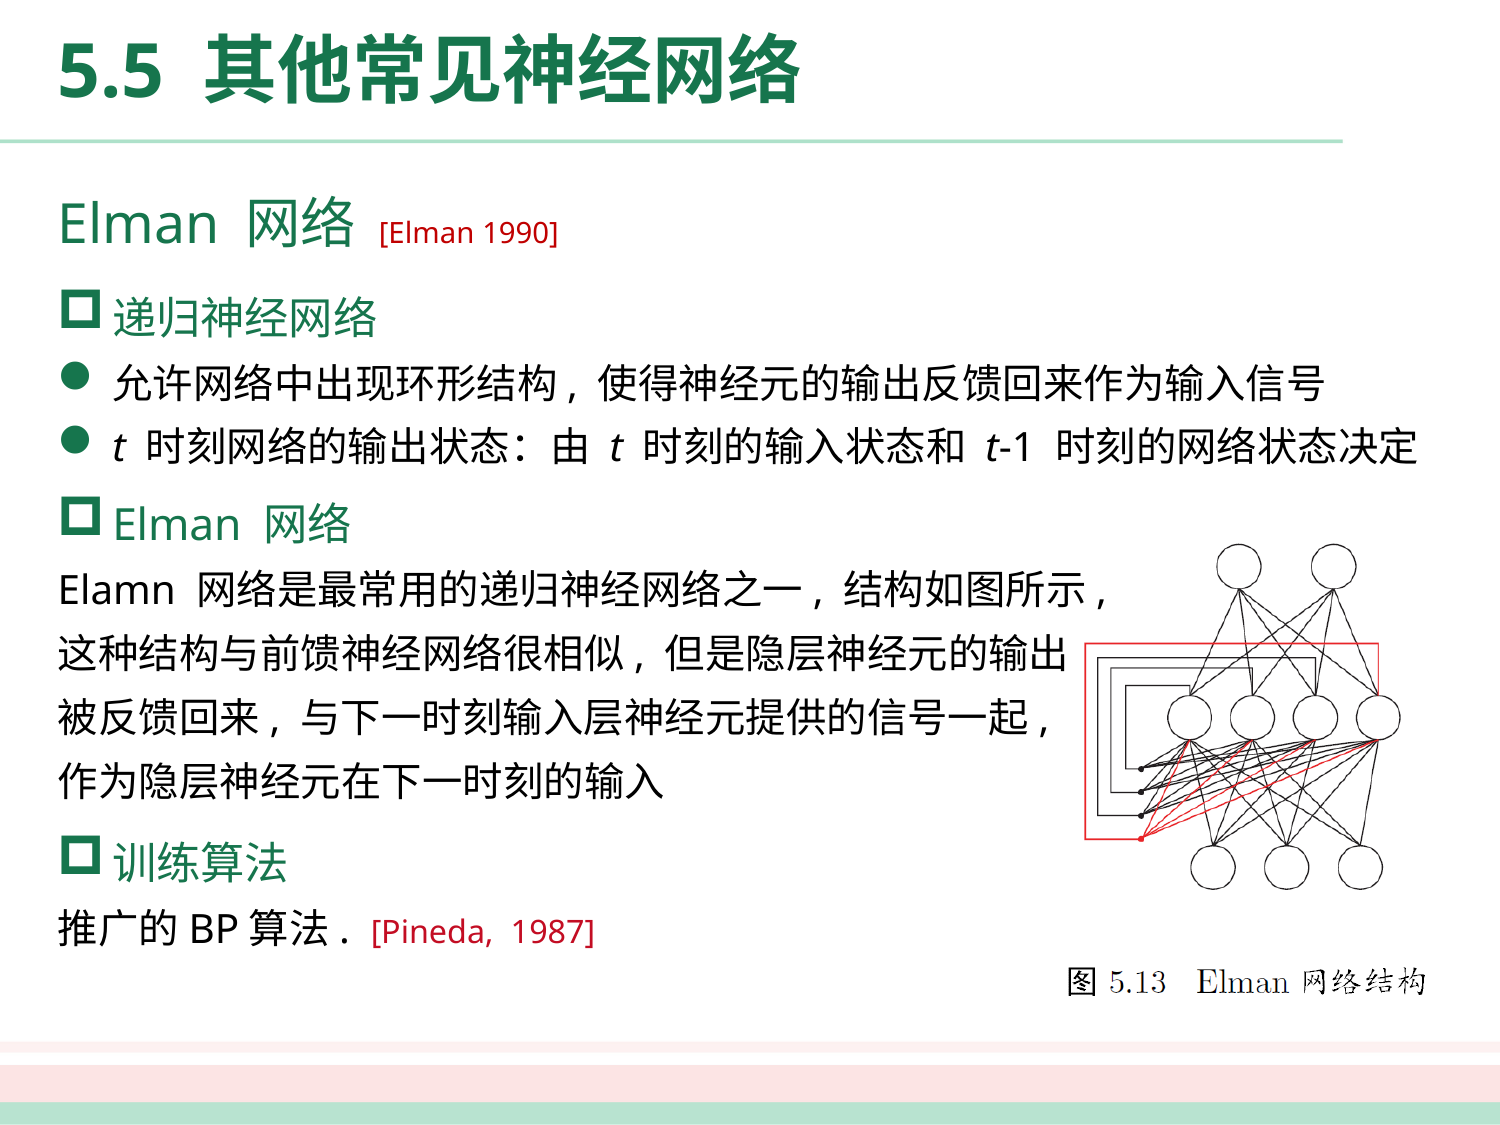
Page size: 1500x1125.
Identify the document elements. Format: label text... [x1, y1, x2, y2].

title 5.5 其他常见神经网络 [42, 8, 1223, 138]
list Elman 网络 [Elman 1990] [42, 188, 1459, 264]
picture [0, 0, 1500, 1125]
list 递归神经网络 允许网络中出现环形结构, 使得神经元的输出反馈回来作为输入信号 t 时刻网络的输出状态：由 t 时刻的输入状态和 t-1 时刻的网络状态决定 Elman 网络 Elamn 网络是最常用的递归神经网络之一, 结构如图所示, 这种结构与前馈神经网络很相似, 但是隐层神经元的输出 被反馈回来, 与下一时刻输入层神经元提供的信号一起, 作为隐层神经元在下一时刻的输入 训练算法 推广的BP算法. [Pineda, 1987] [42, 282, 1459, 995]
